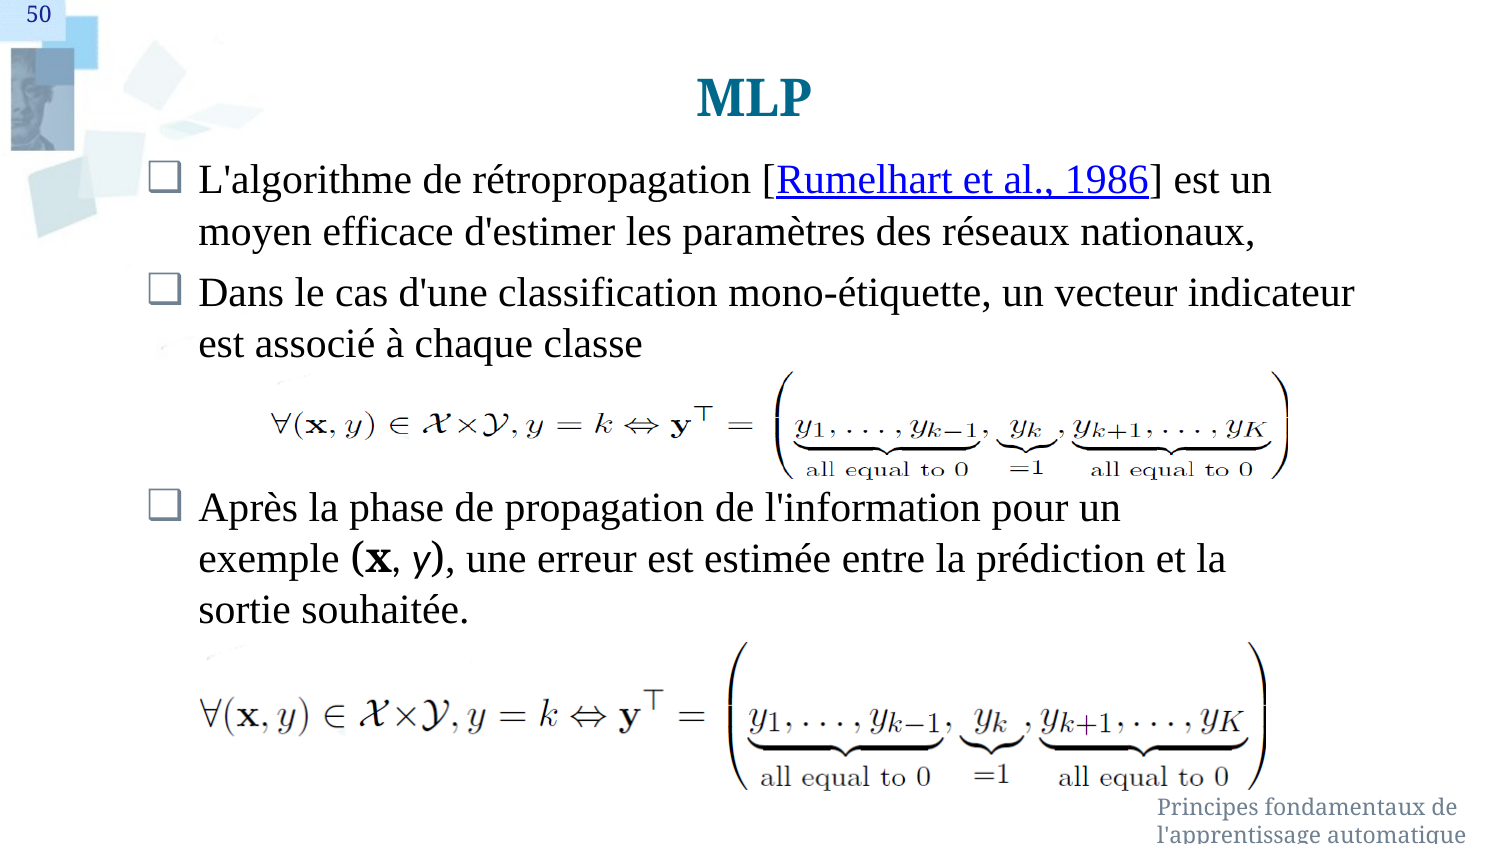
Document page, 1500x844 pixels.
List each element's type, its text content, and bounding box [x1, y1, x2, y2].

picture [0, 0, 396, 417]
text_box MLP L'algorithme de rétropropagation [Rumelhart et al., 1986] est un moyen efficace d'estimer les paramètres des réseaux nationaux, Dans le cas d'une classification mono-étiquette, un vecteur indicateur est associé à chaque classe Après la phase de propagation de l'information pour un exemple (x, y), une erreur est estimée entre la prédiction et la sortie souhaitée. [131, 23, 1500, 632]
picture [253, 369, 1288, 481]
picture [182, 639, 1266, 793]
text_box 50 [21, 0, 61, 28]
footer Principes fondamentaux de l'apprentissage automatique [1152, 786, 1500, 844]
